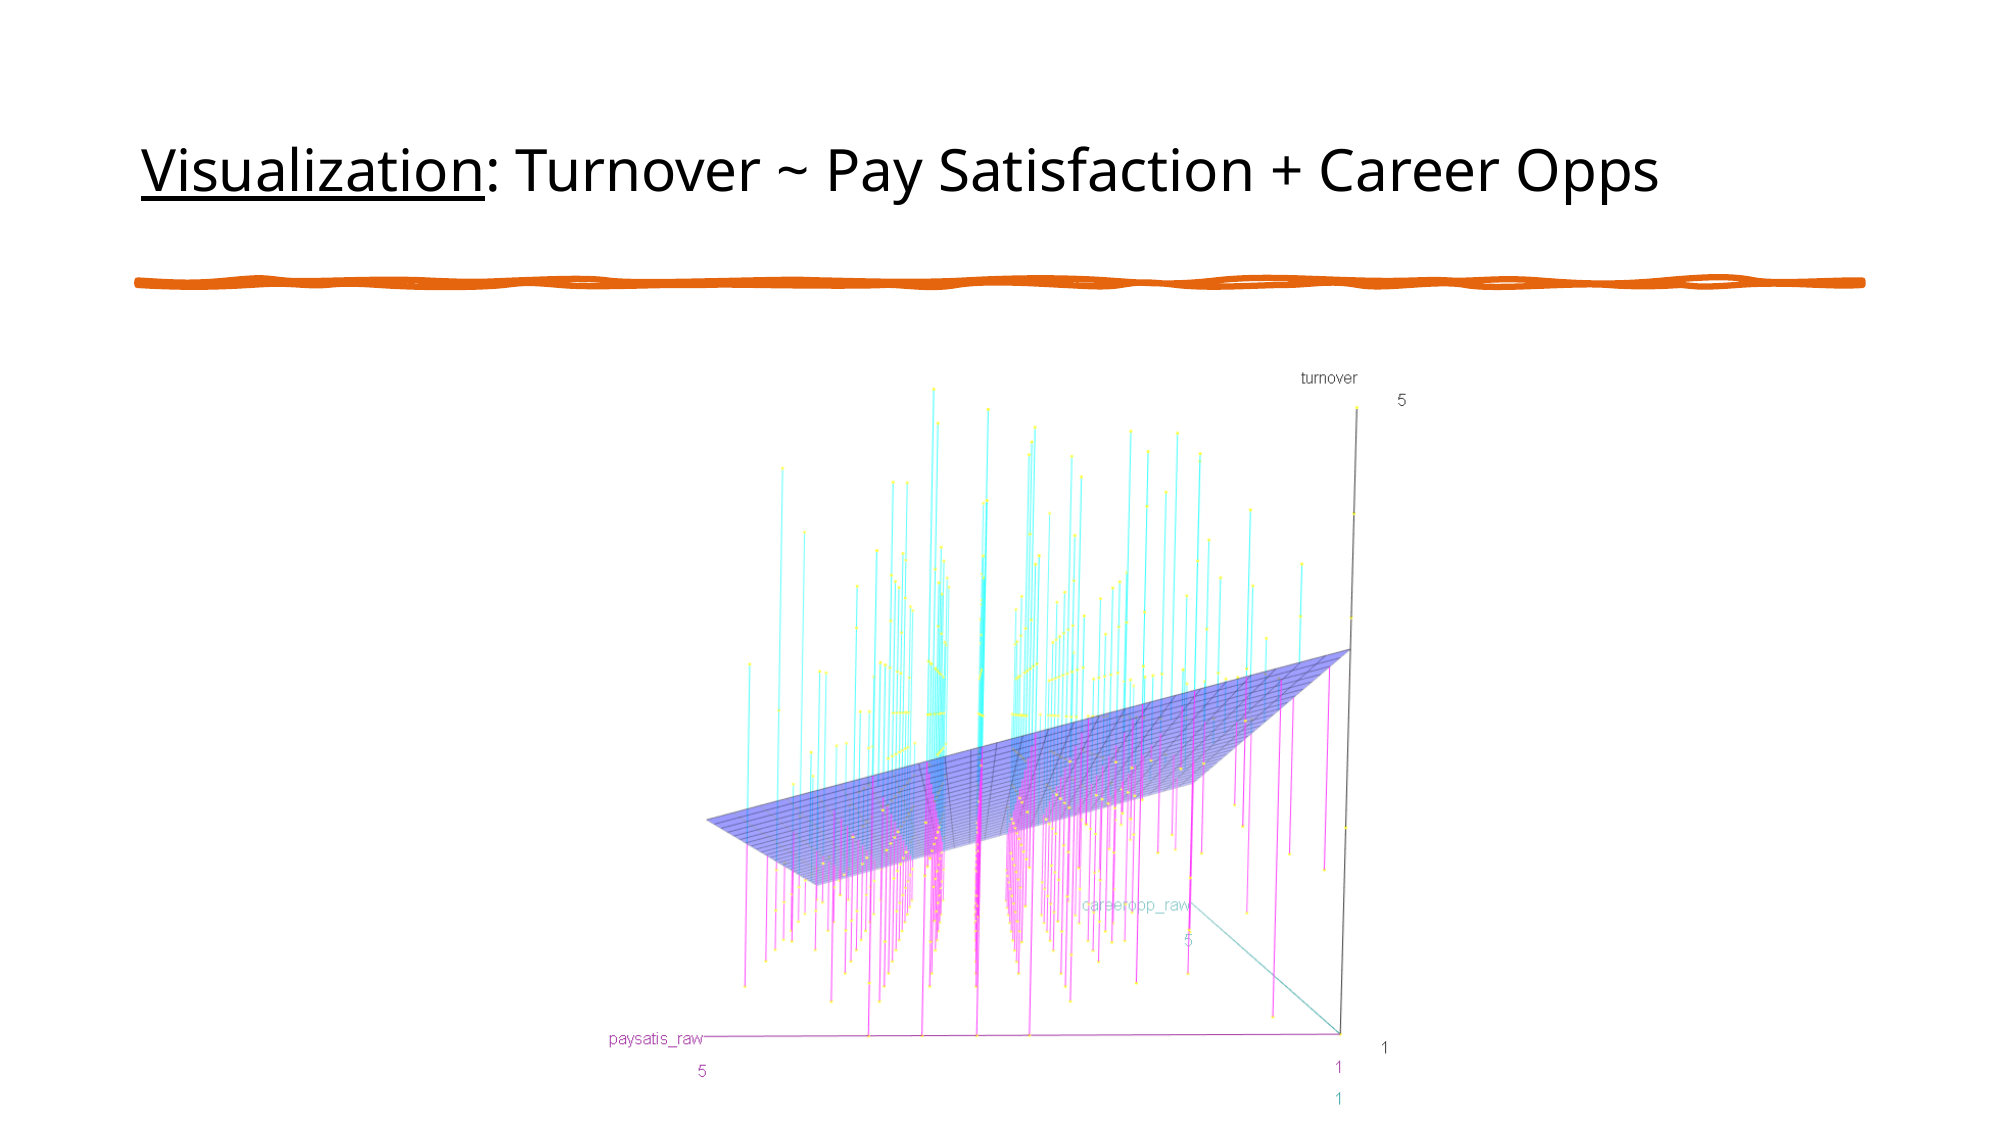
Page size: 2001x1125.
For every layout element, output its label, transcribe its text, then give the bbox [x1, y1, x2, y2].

title Visualization: Turnover ~ Pay Satisfaction + Career Opps [126, 59, 1851, 278]
picture [572, 308, 1428, 1125]
